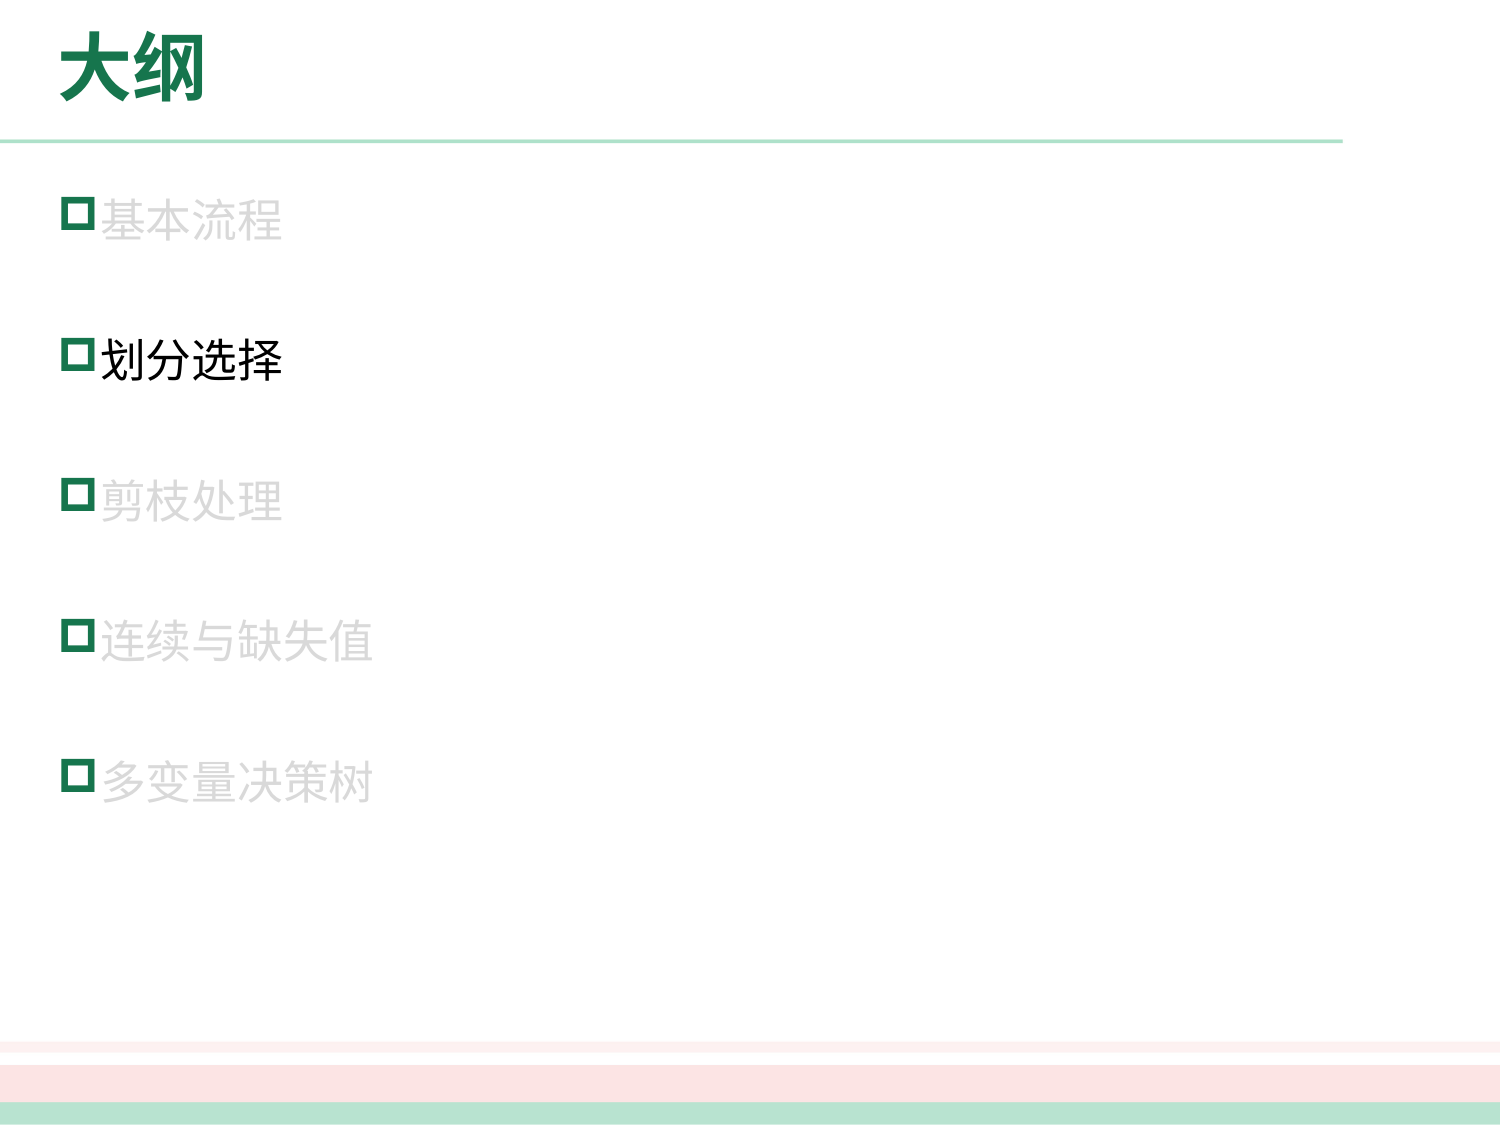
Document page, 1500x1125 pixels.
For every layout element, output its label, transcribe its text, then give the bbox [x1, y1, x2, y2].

title 大纲 [42, 7, 1337, 135]
picture [0, 0, 1500, 1125]
list 基本流程 划分选择 剪枝处理 连续与缺失值 多变量决策树 [42, 190, 1457, 999]
